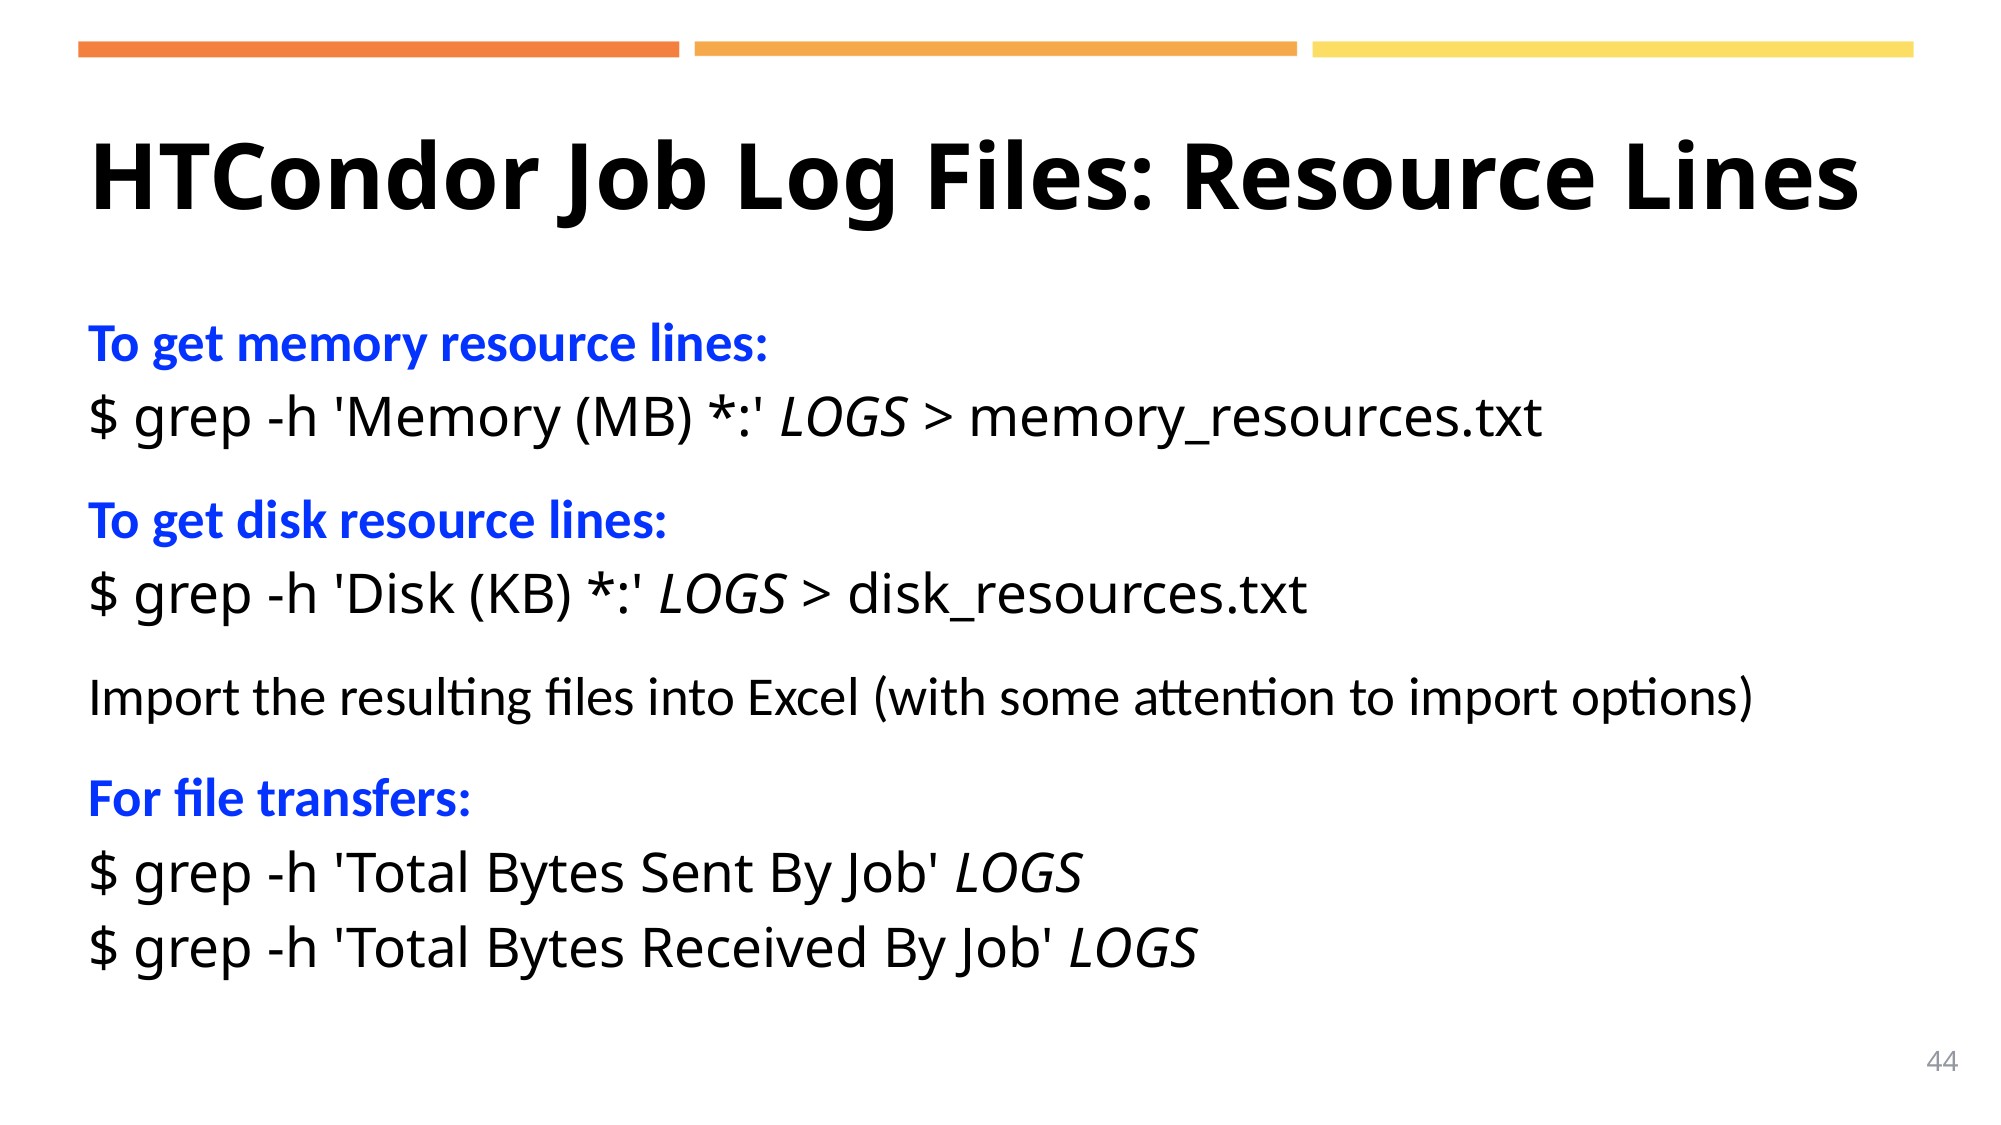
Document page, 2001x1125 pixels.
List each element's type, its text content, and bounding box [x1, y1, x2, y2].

slide_number 44 [1853, 1019, 1974, 1106]
picture [68, 27, 1932, 80]
title HTCondor Job Log Files: Resource Lines [68, 97, 1932, 252]
list To get memory resource lines: $ grep -h 'Memory (MB) *:' LOGS > memory_resources.txt To get disk resource lines: $ grep -h 'Disk (KB) *:' LOGS > disk_resources.txt Import the resulting files into Excel (with some attention to import options) For file transfers: $ grep -h 'Total Bytes Sent By Job' LOGS $ grep -h 'Total Bytes Received By Job' LOGS [68, 276, 1932, 1000]
